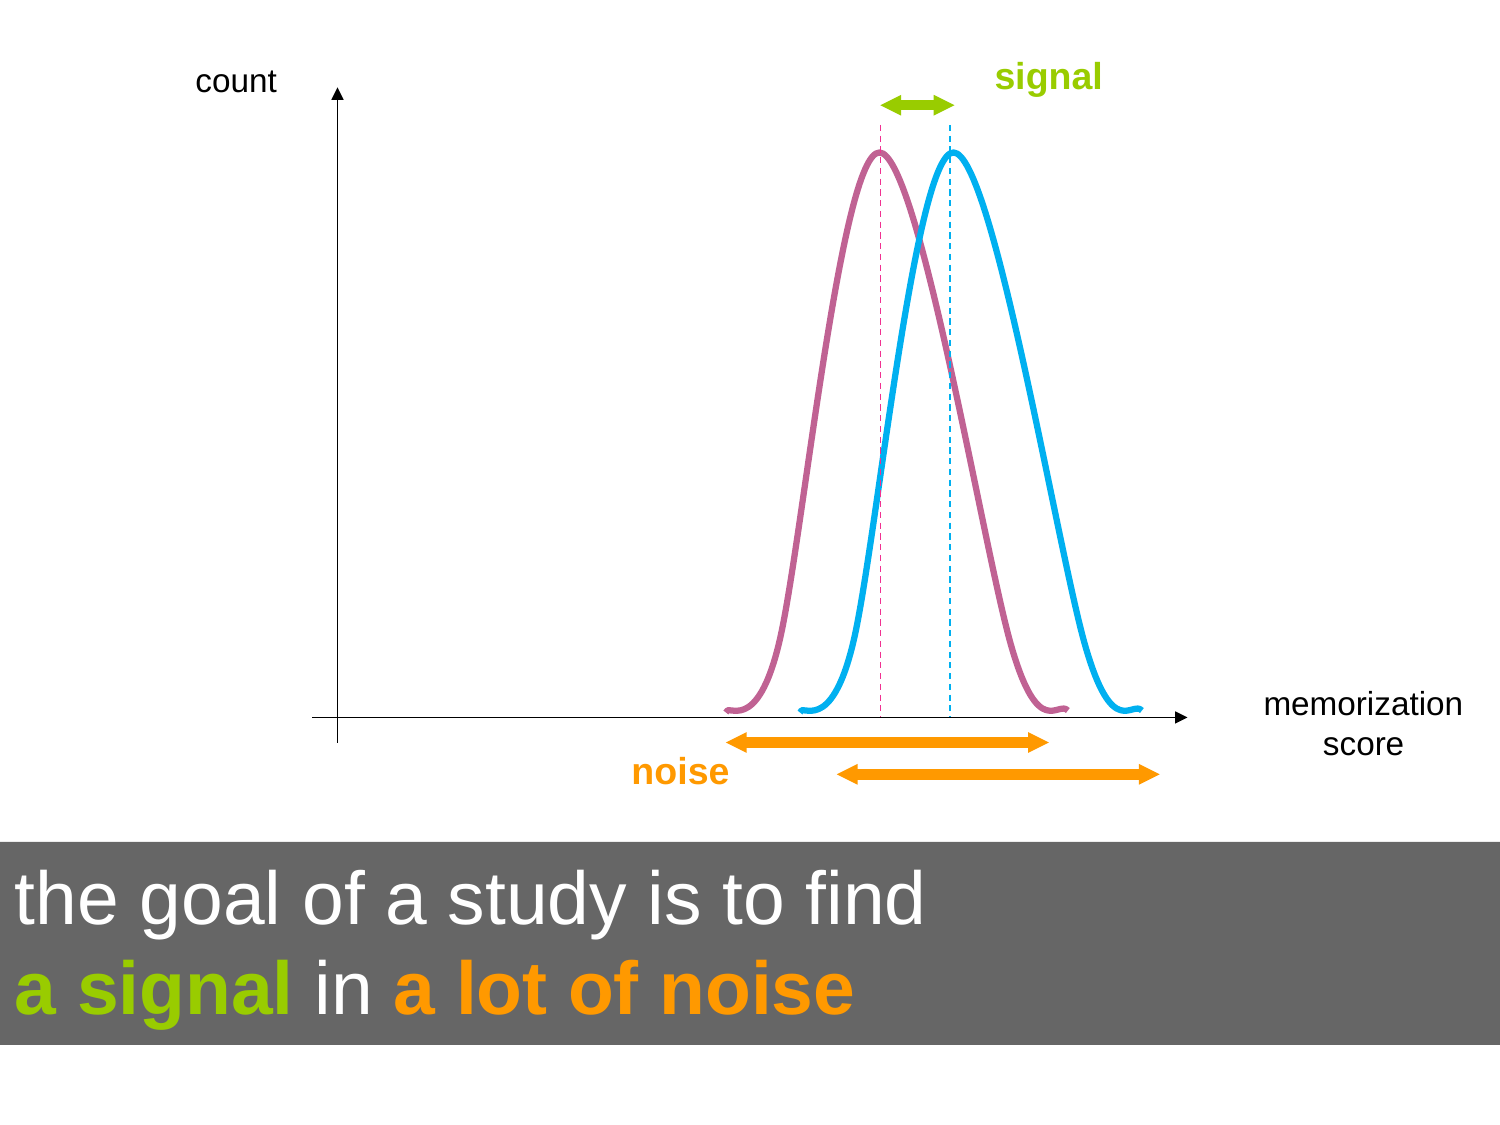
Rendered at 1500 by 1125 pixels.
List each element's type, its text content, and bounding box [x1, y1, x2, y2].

text_box noise [616, 751, 745, 800]
text_box memorization score [1215, 668, 1500, 792]
text_box the goal of a study is to find a signal in a lot of noise [0, 841, 1500, 1045]
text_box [175, 48, 1188, 743]
